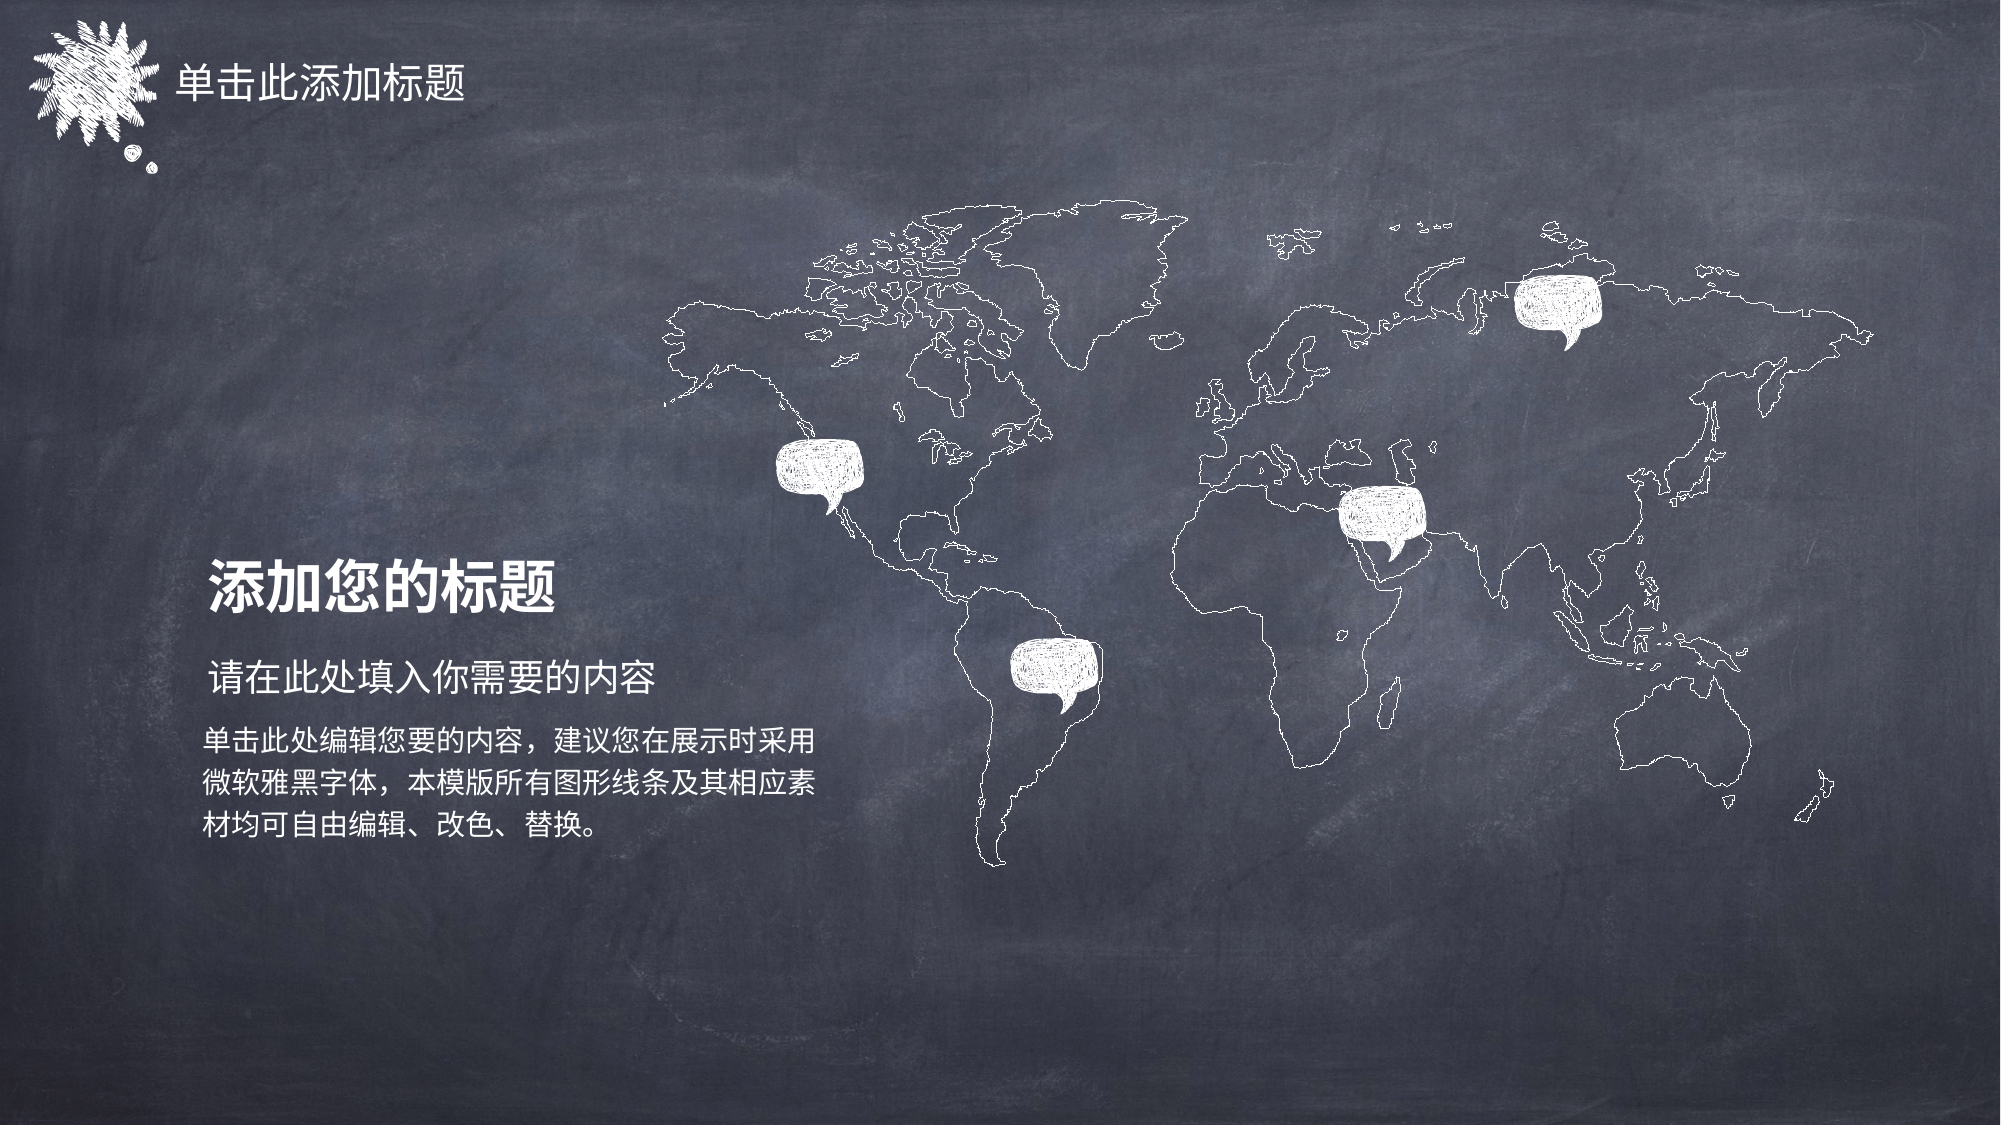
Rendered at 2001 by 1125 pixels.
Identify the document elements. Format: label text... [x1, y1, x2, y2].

text_box 请在此处填入你需要的内容 [192, 646, 661, 707]
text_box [661, 199, 1874, 867]
text_box 单击此处编辑您要的内容，建议您在展示时采用微软雅黑字体，本模版所有图形线条及其相应素材均可自由编辑、改色、替换。 [202, 715, 661, 842]
text_box 添加您的标题 [192, 543, 573, 628]
picture [0, 0, 2001, 1125]
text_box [29, 20, 160, 174]
text_box 单击此添加标题 [160, 49, 561, 114]
